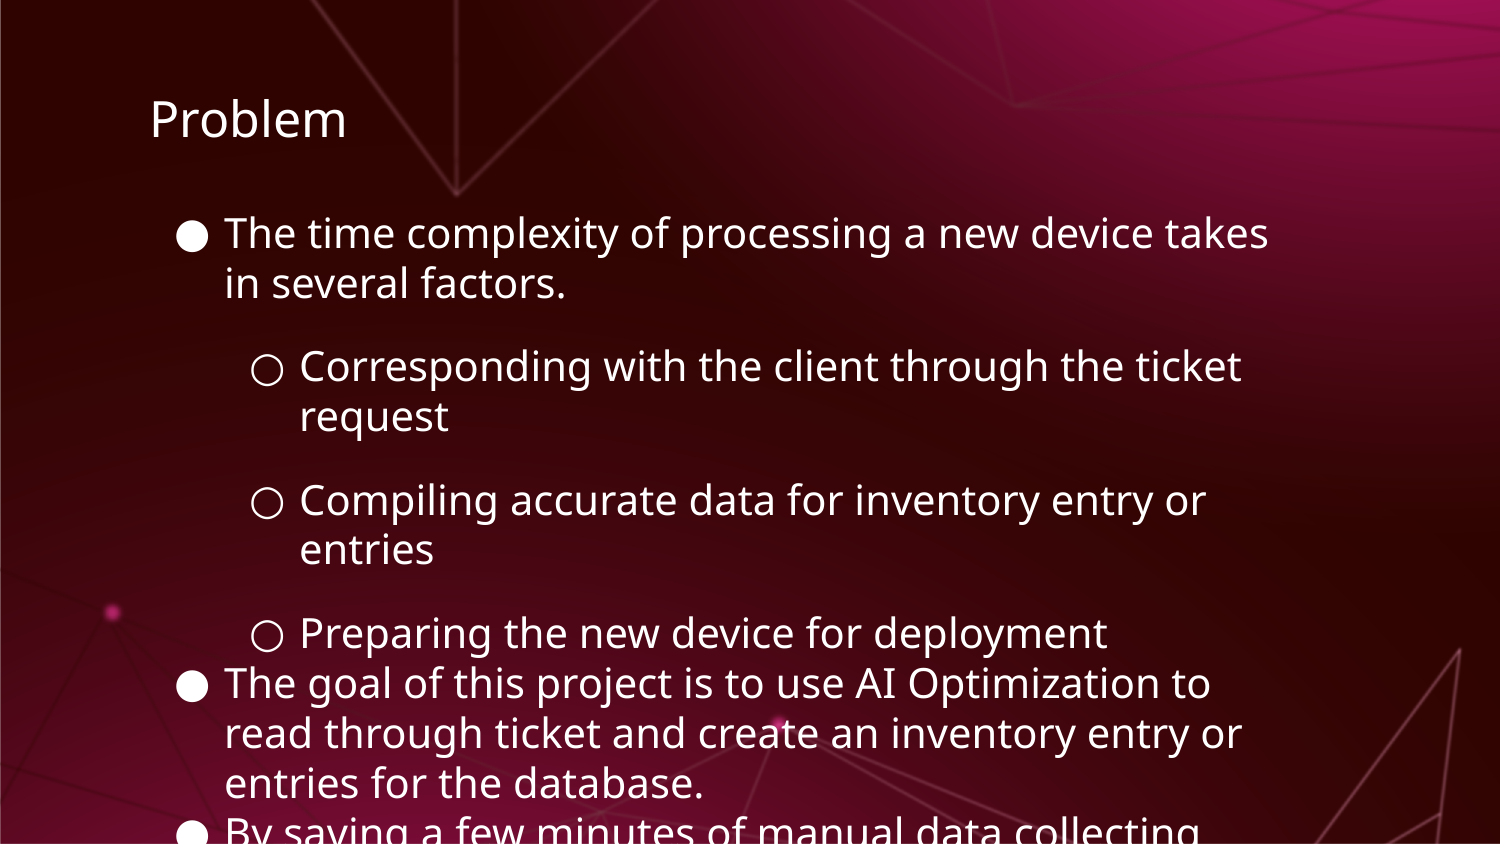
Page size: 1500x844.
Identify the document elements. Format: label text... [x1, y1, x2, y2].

title Problem [134, 72, 1210, 191]
picture [0, 0, 1500, 844]
list The time complexity of processing a new device takes in several factors. Corresponding with the client through the ticket request Compiling accurate data for inventory entry or entries Preparing the new device for deployment The goal of this project is to use AI Optimization to read through ticket and create an inventory entry or entries for the database. By saving a few minutes of manual data collecting and entry here and there, the office will accumulate hours of regained time. [134, 191, 1294, 685]
